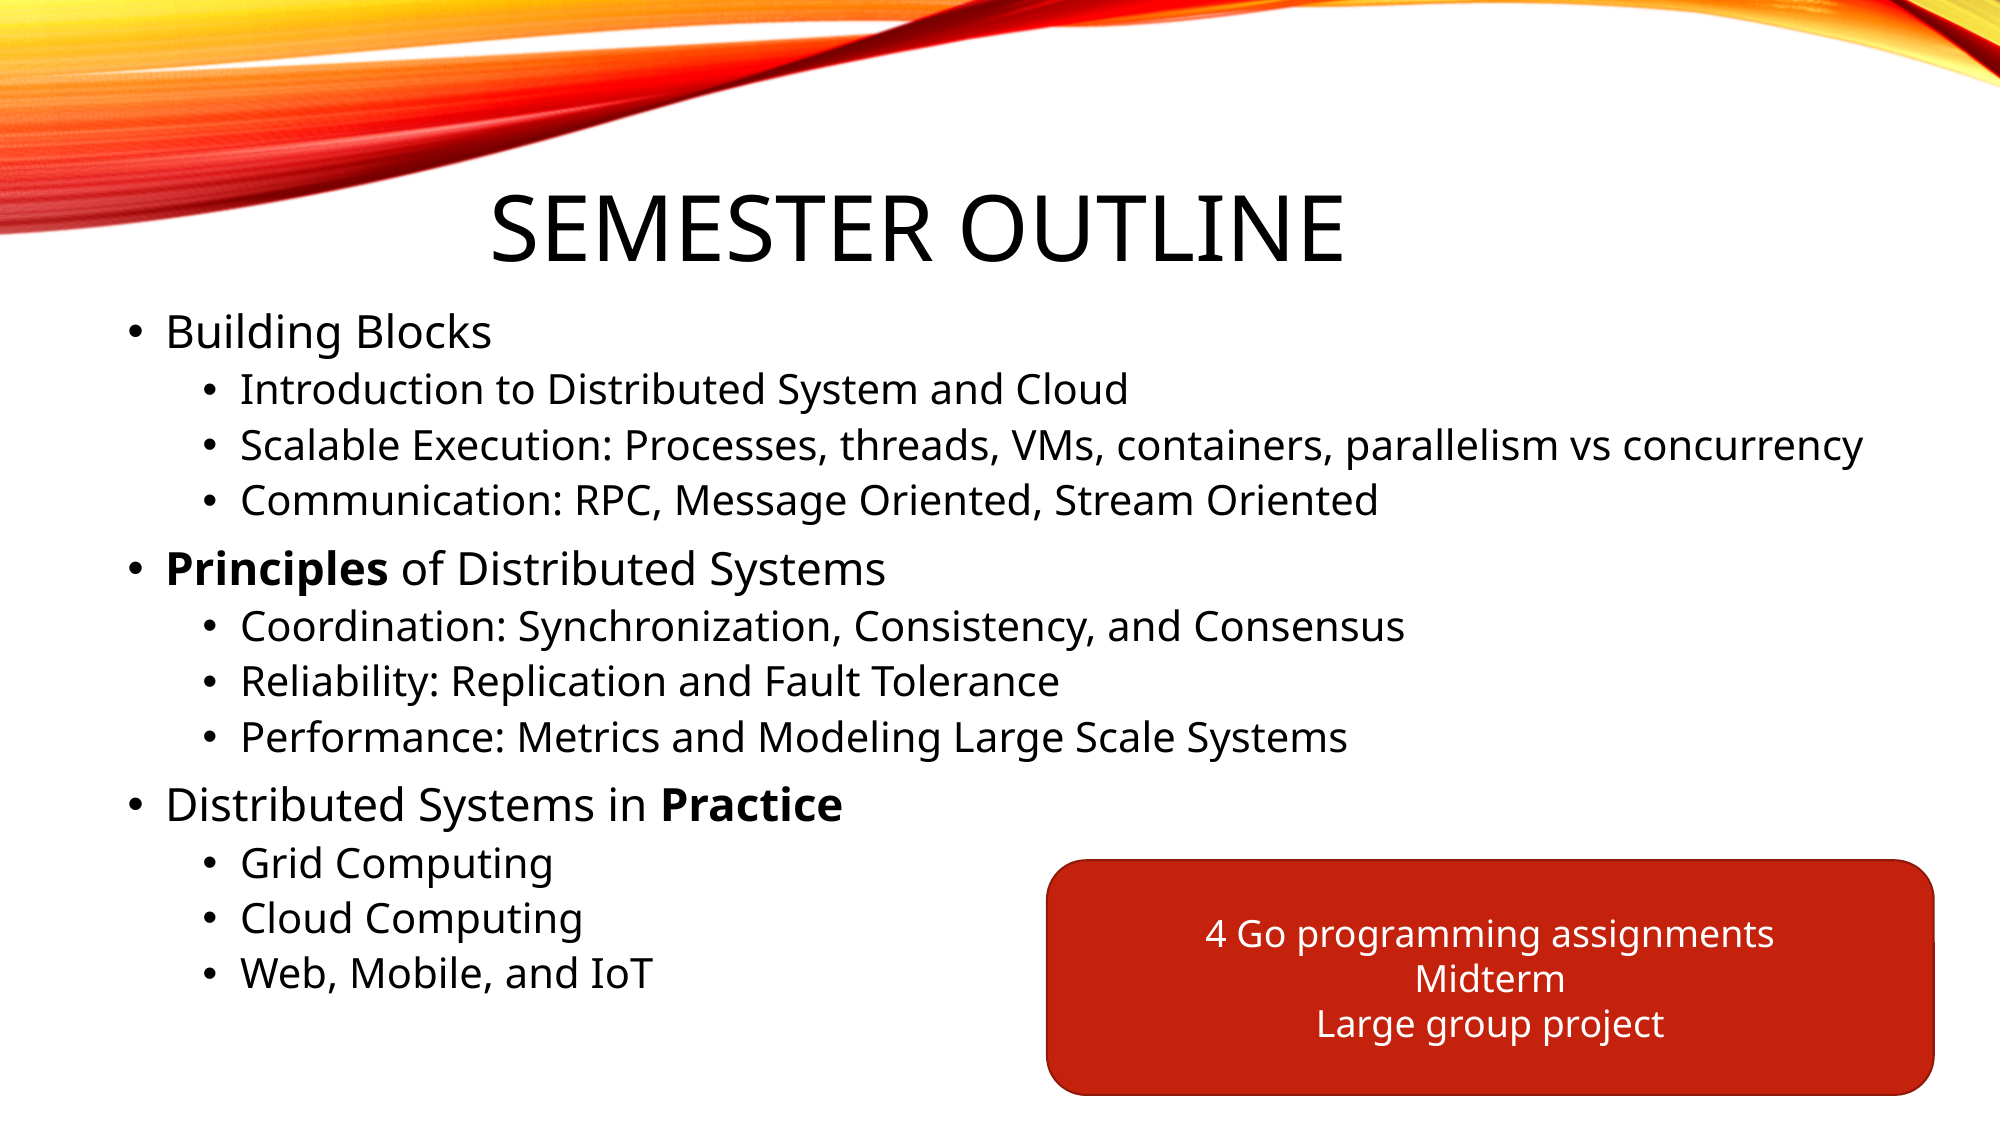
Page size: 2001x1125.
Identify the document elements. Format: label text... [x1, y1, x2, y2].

title Semester Outline [474, 125, 1888, 301]
list Building Blocks Introduction to Distributed System and Cloud Scalable Execution: Processes, threads, VMs, containers, parallelism vs concurrency Communication: RPC, Message Oriented, Stream Oriented Principles of Distributed Systems Coordination: Synchronization, Consistency, and Consensus Reliability: Replication and Fault Tolerance Performance: Metrics and Modeling Large Scale Systems Distributed Systems in Practice Grid Computing Cloud Computing Web, Mobile, and IoT [112, 301, 1888, 1095]
picture [0, 0, 2000, 237]
text_box 4 Go programming assignments Midterm Large group project [1045, 859, 1935, 1096]
